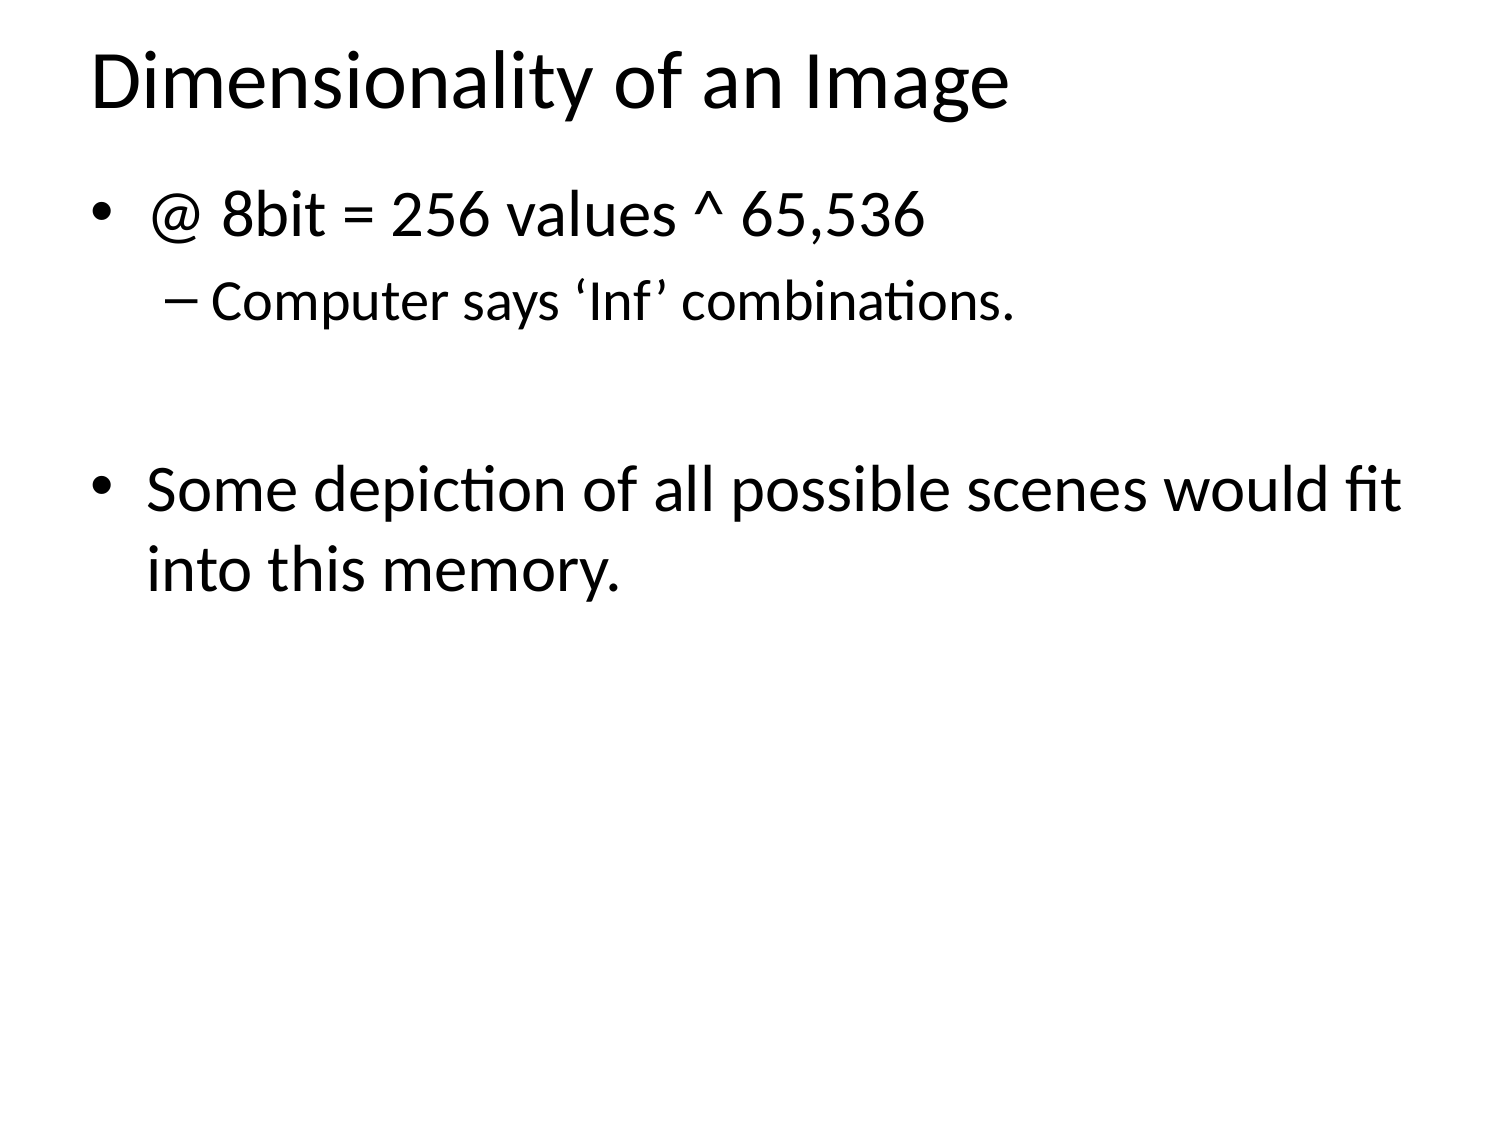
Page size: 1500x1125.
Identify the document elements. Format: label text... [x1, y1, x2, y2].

title Dimensionality of an Image [74, 0, 1426, 151]
list @ 8bit = 256 values ^ 65,536 Computer says ‘Inf’ combinations. Some depiction of all possible scenes would fit into this memory. [74, 162, 1426, 1006]
